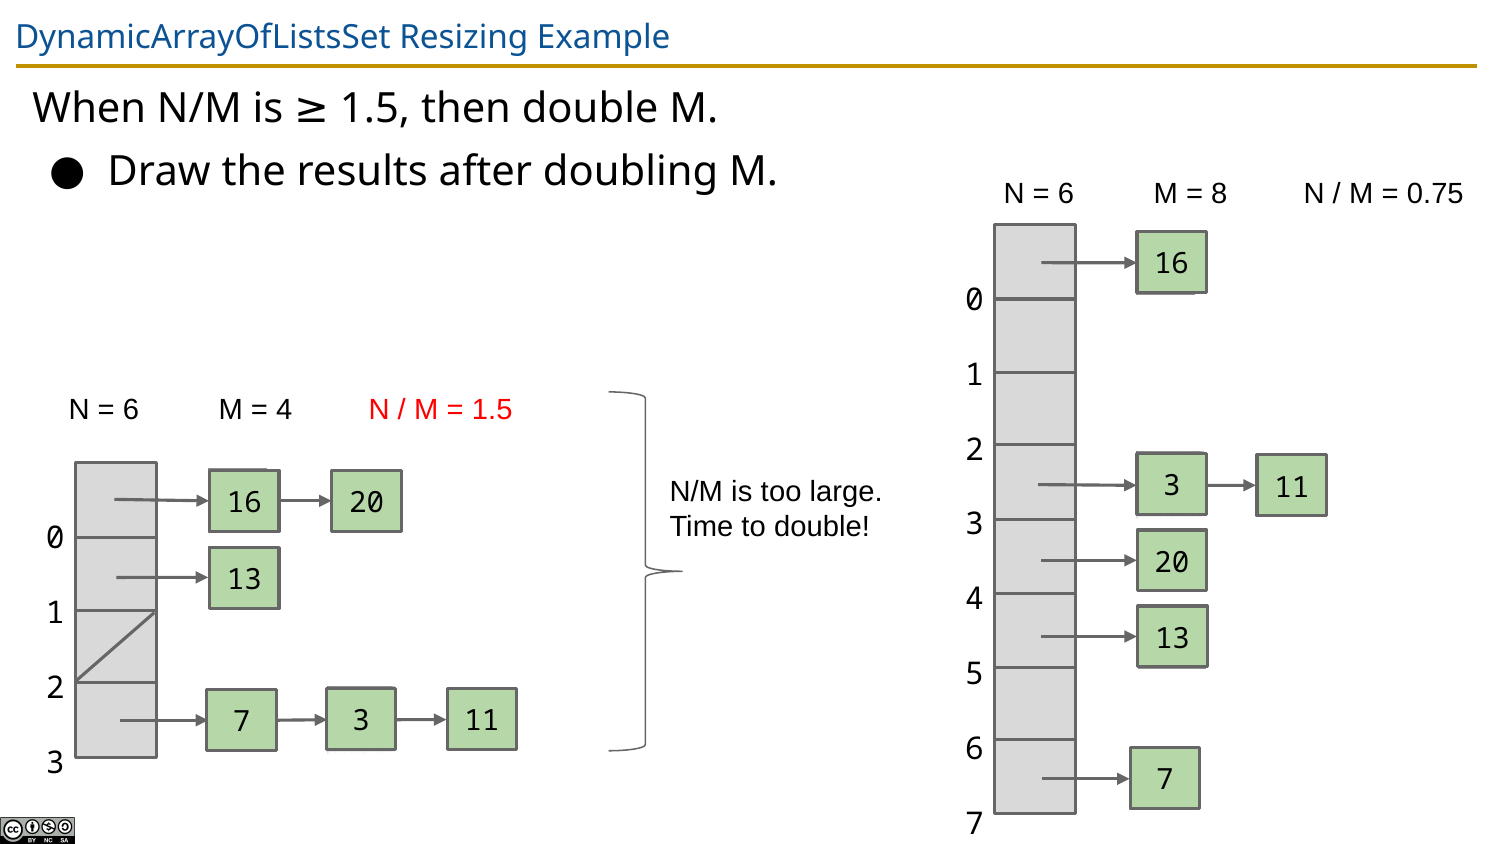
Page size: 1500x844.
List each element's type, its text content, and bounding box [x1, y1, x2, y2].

text_box 11 [510, 688, 517, 750]
picture [1136, 451, 1204, 520]
picture [1136, 230, 1195, 296]
text_box 11 [1319, 454, 1327, 516]
picture [1129, 748, 1197, 810]
text_box [115, 502, 157, 506]
text_box [998, 444, 1076, 519]
text_box [79, 538, 157, 611]
picture [0, 817, 75, 844]
picture [326, 685, 395, 754]
text_box N = 6 M = 8 N / M = 0.75 [988, 158, 1494, 227]
picture [207, 545, 276, 609]
picture [1136, 528, 1200, 591]
text_box 20 [1202, 529, 1207, 591]
text_box [75, 462, 157, 538]
text_box [79, 688, 157, 758]
picture [208, 468, 267, 534]
text_box 0 1 2 3 [30, 464, 79, 758]
list When N/M is ≥ 1.5, then double M. Draw the results after doubling M. [17, 65, 1416, 627]
text_box [994, 739, 1076, 814]
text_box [1128, 489, 1206, 528]
picture [331, 470, 395, 532]
text_box 16 [272, 509, 280, 532]
text_box 16 [1197, 231, 1207, 293]
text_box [1076, 487, 1124, 491]
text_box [157, 502, 196, 506]
text_box [994, 668, 1076, 739]
picture [446, 689, 509, 750]
text_box [998, 373, 1076, 444]
text_box N/M is too large. Time to double! [654, 457, 900, 596]
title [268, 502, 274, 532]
text_box [998, 300, 1076, 373]
picture [207, 689, 276, 751]
picture [1137, 606, 1206, 670]
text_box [75, 612, 155, 682]
text_box 20 [395, 470, 402, 532]
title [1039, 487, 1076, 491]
text_box [994, 519, 1076, 594]
text_box 0 1 2 3 4 5 6 7 [949, 226, 998, 814]
text_box [994, 227, 1076, 300]
text_box N = 6 M = 4 N / M = 1.5 [53, 375, 733, 443]
picture [1255, 454, 1319, 516]
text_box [325, 503, 395, 538]
title DynamicArrayOfListsSet Resizing Example [0, 0, 1398, 65]
text_box 16 [270, 470, 280, 500]
text_box [994, 594, 1076, 668]
text_box [608, 391, 654, 751]
